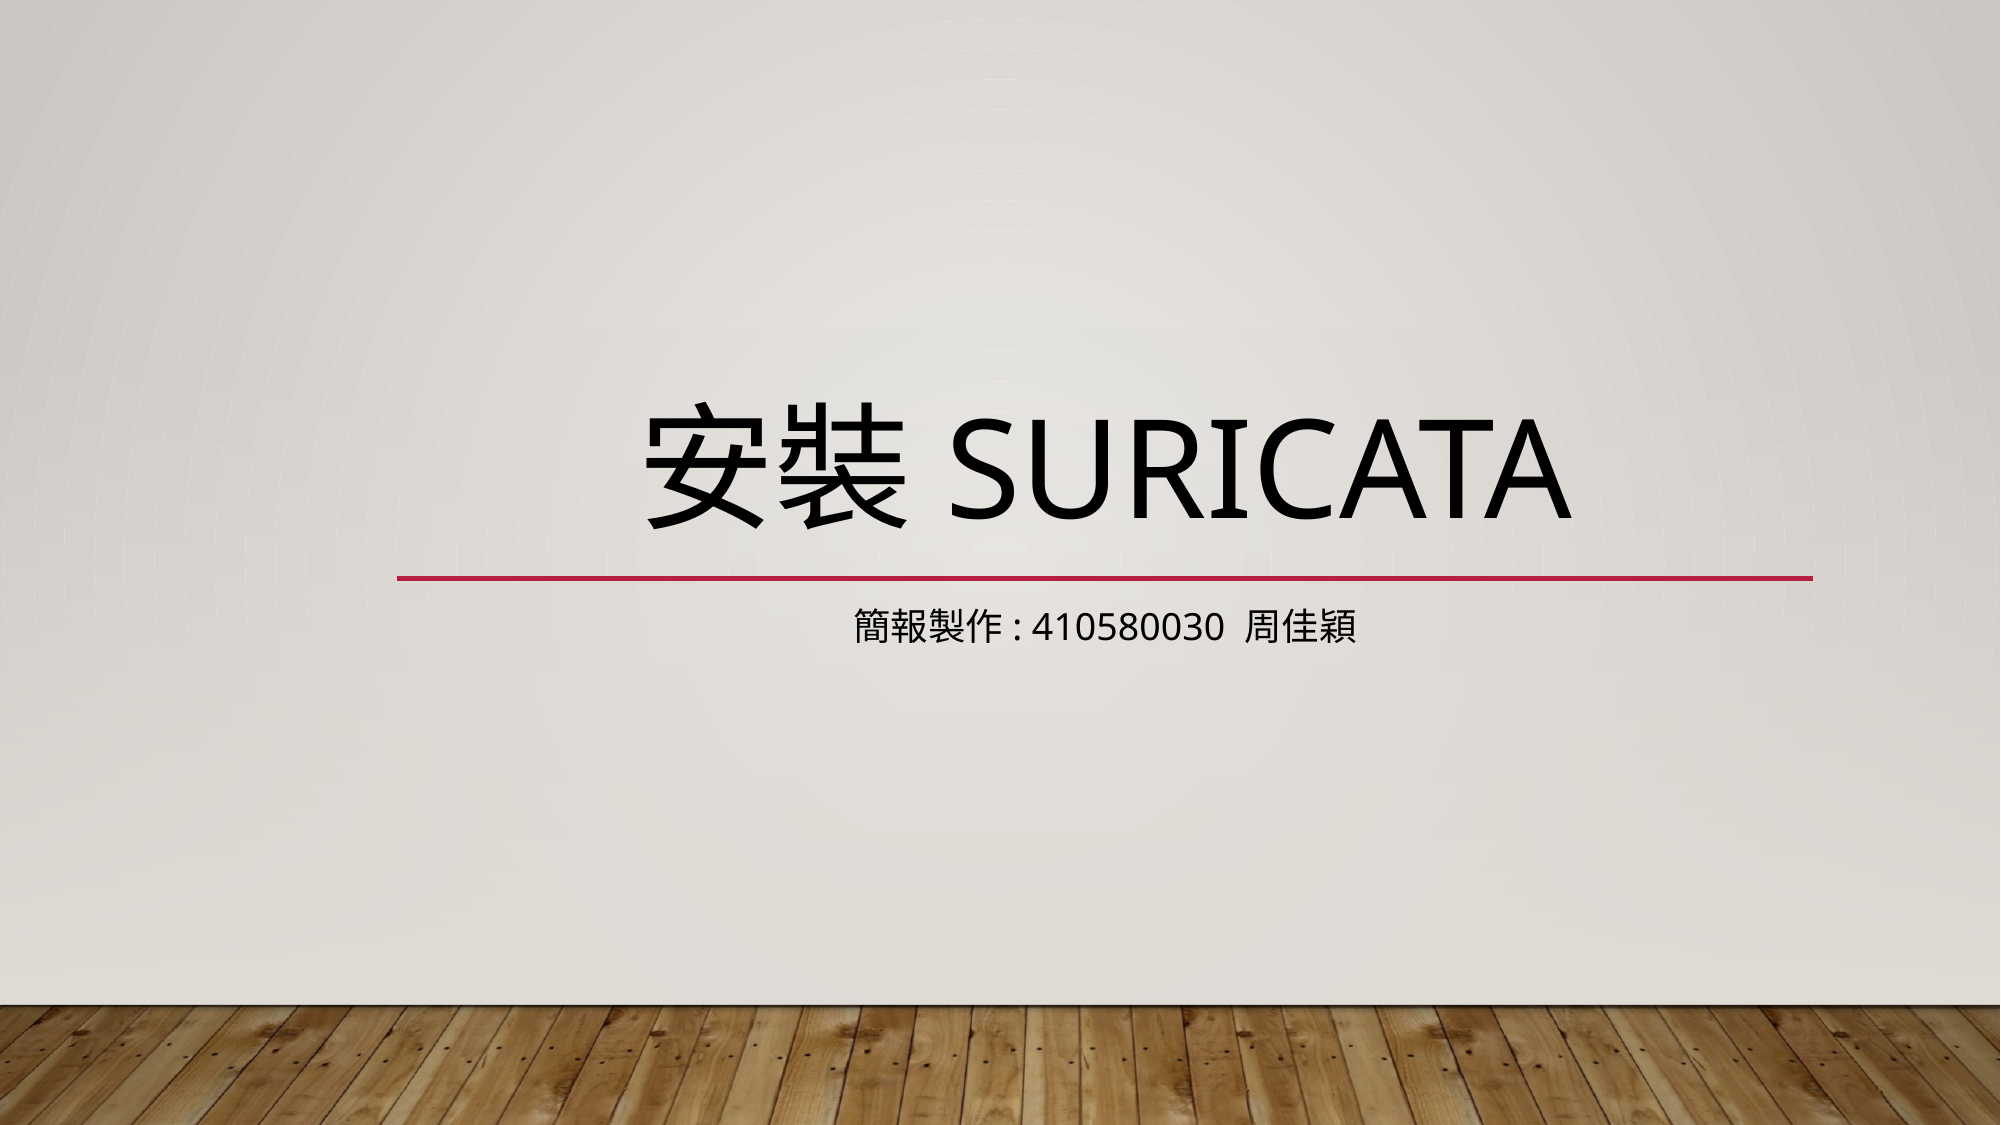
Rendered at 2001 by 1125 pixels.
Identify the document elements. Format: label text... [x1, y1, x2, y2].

title 安裝Suricata [396, 131, 1814, 549]
picture [0, 1005, 2000, 1125]
subtitle 簡報製作: 410580030 周佳穎 [396, 579, 1814, 740]
